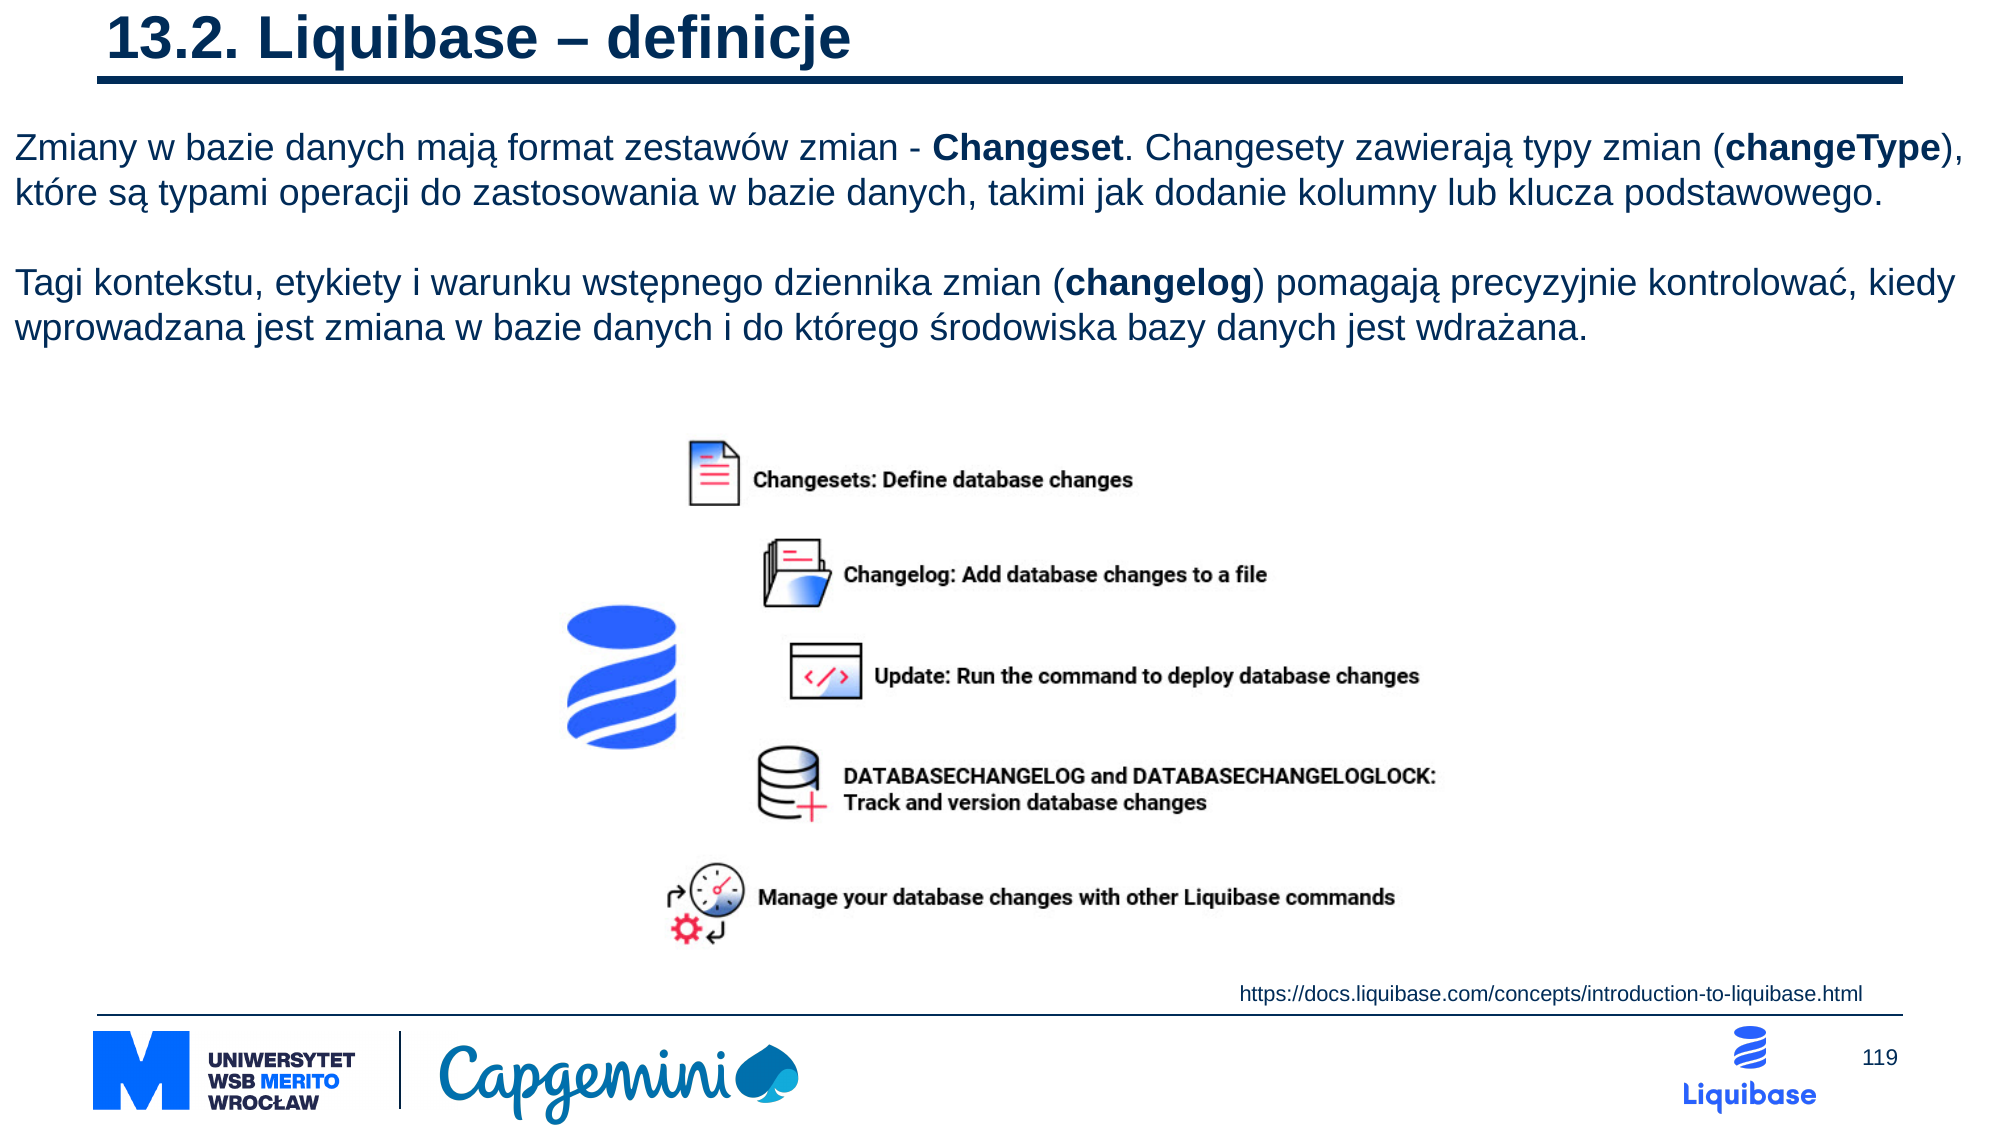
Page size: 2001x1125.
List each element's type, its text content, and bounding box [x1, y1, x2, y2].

slide_number 119 [1820, 1042, 1899, 1071]
picture [401, 423, 1451, 1125]
picture [93, 1030, 399, 1110]
picture [1683, 1026, 1816, 1114]
text_box Zmiany w bazie danych mają format zestawów zmian - Changeset. Changesety zawierają typy zmian (changeType), które są typami operacji do zastosowania w bazie danych, takimi jak dodanie kolumny lub klucza podstawowego. Tagi kontekstu, etykiety i warunku wstępnego dziennika zmian (changelog) pomagają precyzyjnie kontrolować, kiedy wprowadzana jest zmiana w bazie danych i do którego środowiska bazy danych jest wdrażana. [0, 115, 2000, 356]
title 13.2. Liquibase – definicje [105, 6, 1822, 80]
text_box https://docs.liquibase.com/concepts/introduction-to-liquibase.html [1224, 971, 2000, 1013]
